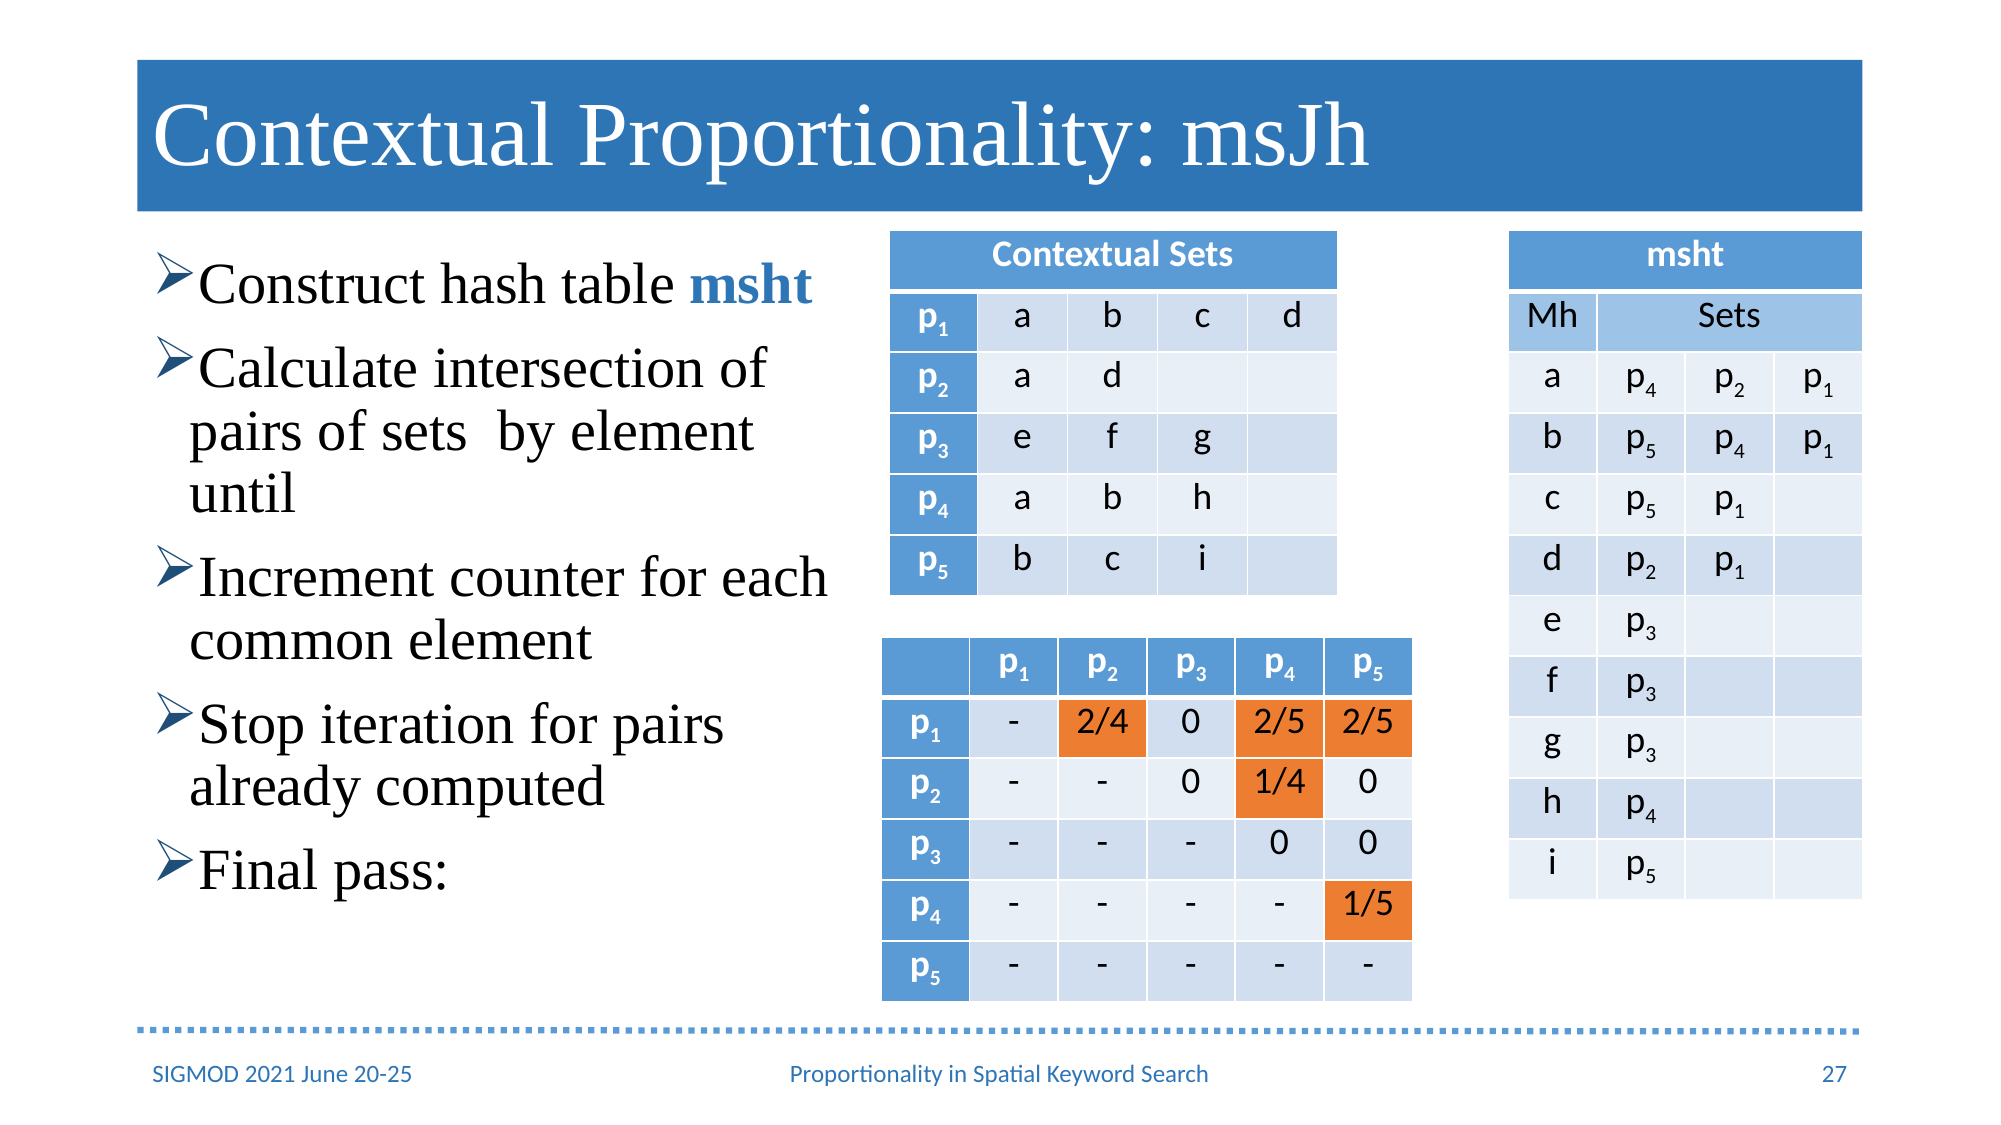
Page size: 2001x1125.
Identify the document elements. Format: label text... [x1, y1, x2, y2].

table_cell 0 [1325, 820, 1412, 879]
table_cell p4 [1598, 779, 1684, 838]
table_cell [1686, 718, 1773, 777]
table_cell p1 [1686, 475, 1773, 534]
table_cell e [1509, 596, 1596, 655]
table_cell [1775, 596, 1862, 655]
table_header p5 [1325, 638, 1412, 695]
table_cell e [978, 414, 1067, 473]
table_cell d [1509, 536, 1596, 595]
table_cell p2 [1686, 353, 1773, 412]
table_cell p3 [890, 414, 977, 473]
table_cell b [1509, 414, 1596, 473]
table_cell d [1248, 294, 1337, 351]
table_cell [1248, 414, 1337, 473]
table_cell - [970, 700, 1057, 757]
table_cell Mh [1509, 294, 1596, 351]
table_cell [1686, 657, 1773, 716]
table_cell - [1236, 881, 1323, 940]
table_cell p2 [890, 353, 977, 412]
table_cell [1775, 657, 1862, 716]
table_cell p3 [1598, 718, 1684, 777]
table_cell [1775, 840, 1862, 899]
table_cell a [978, 475, 1067, 534]
table_cell f [1509, 657, 1596, 716]
table_cell p2 [882, 759, 969, 818]
table_cell b [978, 536, 1067, 595]
table_cell - [970, 759, 1057, 818]
table_cell p4 [1686, 414, 1773, 473]
table_cell p1 [882, 700, 969, 757]
table_cell [1686, 840, 1773, 899]
table_header msht [1509, 231, 1862, 289]
table_cell - [970, 942, 1057, 1001]
table_cell [1248, 475, 1337, 534]
table_cell [1248, 536, 1337, 595]
footer Proportionality in Spatial Keyword Search [662, 1042, 1338, 1103]
table_cell 1/4 [1236, 759, 1323, 818]
table_cell 0 [1236, 820, 1323, 879]
table_cell p3 [1598, 596, 1684, 655]
table_cell - [1236, 942, 1323, 1001]
table_cell c [1068, 536, 1157, 595]
table_cell b [1068, 294, 1157, 351]
table_cell h [1158, 475, 1247, 534]
table_cell 2/5 [1236, 700, 1323, 757]
table_cell - [1059, 881, 1146, 940]
table_cell 1/5 [1325, 881, 1412, 940]
table_cell [1775, 536, 1862, 595]
table_header [882, 638, 969, 695]
table_cell [1248, 353, 1337, 412]
table_cell b [1068, 475, 1157, 534]
table_cell - [1059, 759, 1146, 818]
table_cell p5 [882, 942, 969, 1001]
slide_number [137, 1042, 588, 1103]
table_cell h [1509, 779, 1596, 838]
table_header p4 [1236, 638, 1323, 695]
table_cell i [1158, 536, 1247, 595]
table_cell i [1509, 840, 1596, 899]
table_cell p1 [1775, 414, 1862, 473]
table_cell 0 [1148, 759, 1234, 818]
table_cell - [1325, 942, 1412, 1001]
table_cell - [1148, 881, 1234, 940]
table_cell d [1068, 353, 1157, 412]
table_cell p5 [890, 536, 977, 595]
slide_number 27 [1412, 1042, 1863, 1103]
table_cell g [1158, 414, 1247, 473]
table_cell - [1059, 942, 1146, 1001]
table_cell c [1158, 294, 1247, 351]
table_cell g [1509, 718, 1596, 777]
table_cell a [978, 353, 1067, 412]
table_cell [1686, 779, 1773, 838]
table_header p3 [1148, 638, 1234, 695]
table_cell 2/4 [1059, 700, 1146, 757]
table_cell [1775, 475, 1862, 534]
table_cell a [978, 294, 1067, 351]
table_cell 2/5 [1325, 700, 1412, 757]
table_cell - [1148, 942, 1234, 1001]
table_cell p3 [882, 820, 969, 879]
table_cell [1158, 353, 1247, 412]
table_header p1 [970, 638, 1057, 695]
table_cell c [1509, 475, 1596, 534]
table_cell p1 [890, 294, 977, 351]
title Contextual Proportionality: msJh [137, 59, 1863, 212]
table_header Contextual Sets [890, 231, 1337, 289]
table_cell p4 [1598, 353, 1684, 412]
table_cell 0 [1325, 759, 1412, 818]
table_cell 0 [1148, 700, 1234, 757]
table_cell [1686, 596, 1773, 655]
table_cell p1 [1775, 353, 1862, 412]
table_cell - [970, 881, 1057, 940]
table_cell p5 [1598, 840, 1684, 899]
table_cell - [1148, 820, 1234, 879]
table_cell - [1059, 820, 1146, 879]
table_cell p2 [1598, 536, 1684, 595]
table_cell - [970, 820, 1057, 879]
table_cell p5 [1598, 414, 1684, 473]
table_cell f [1068, 414, 1157, 473]
table_cell Sets [1598, 294, 1862, 351]
table_header p2 [1059, 638, 1146, 695]
table_cell p5 [1598, 475, 1684, 534]
table_cell [1775, 718, 1862, 777]
table_cell [1775, 779, 1862, 838]
table_cell p3 [1598, 657, 1684, 716]
table_cell a [1509, 353, 1596, 412]
table_cell p1 [1686, 536, 1773, 595]
table_cell p4 [890, 475, 977, 534]
table_cell p4 [882, 881, 969, 940]
